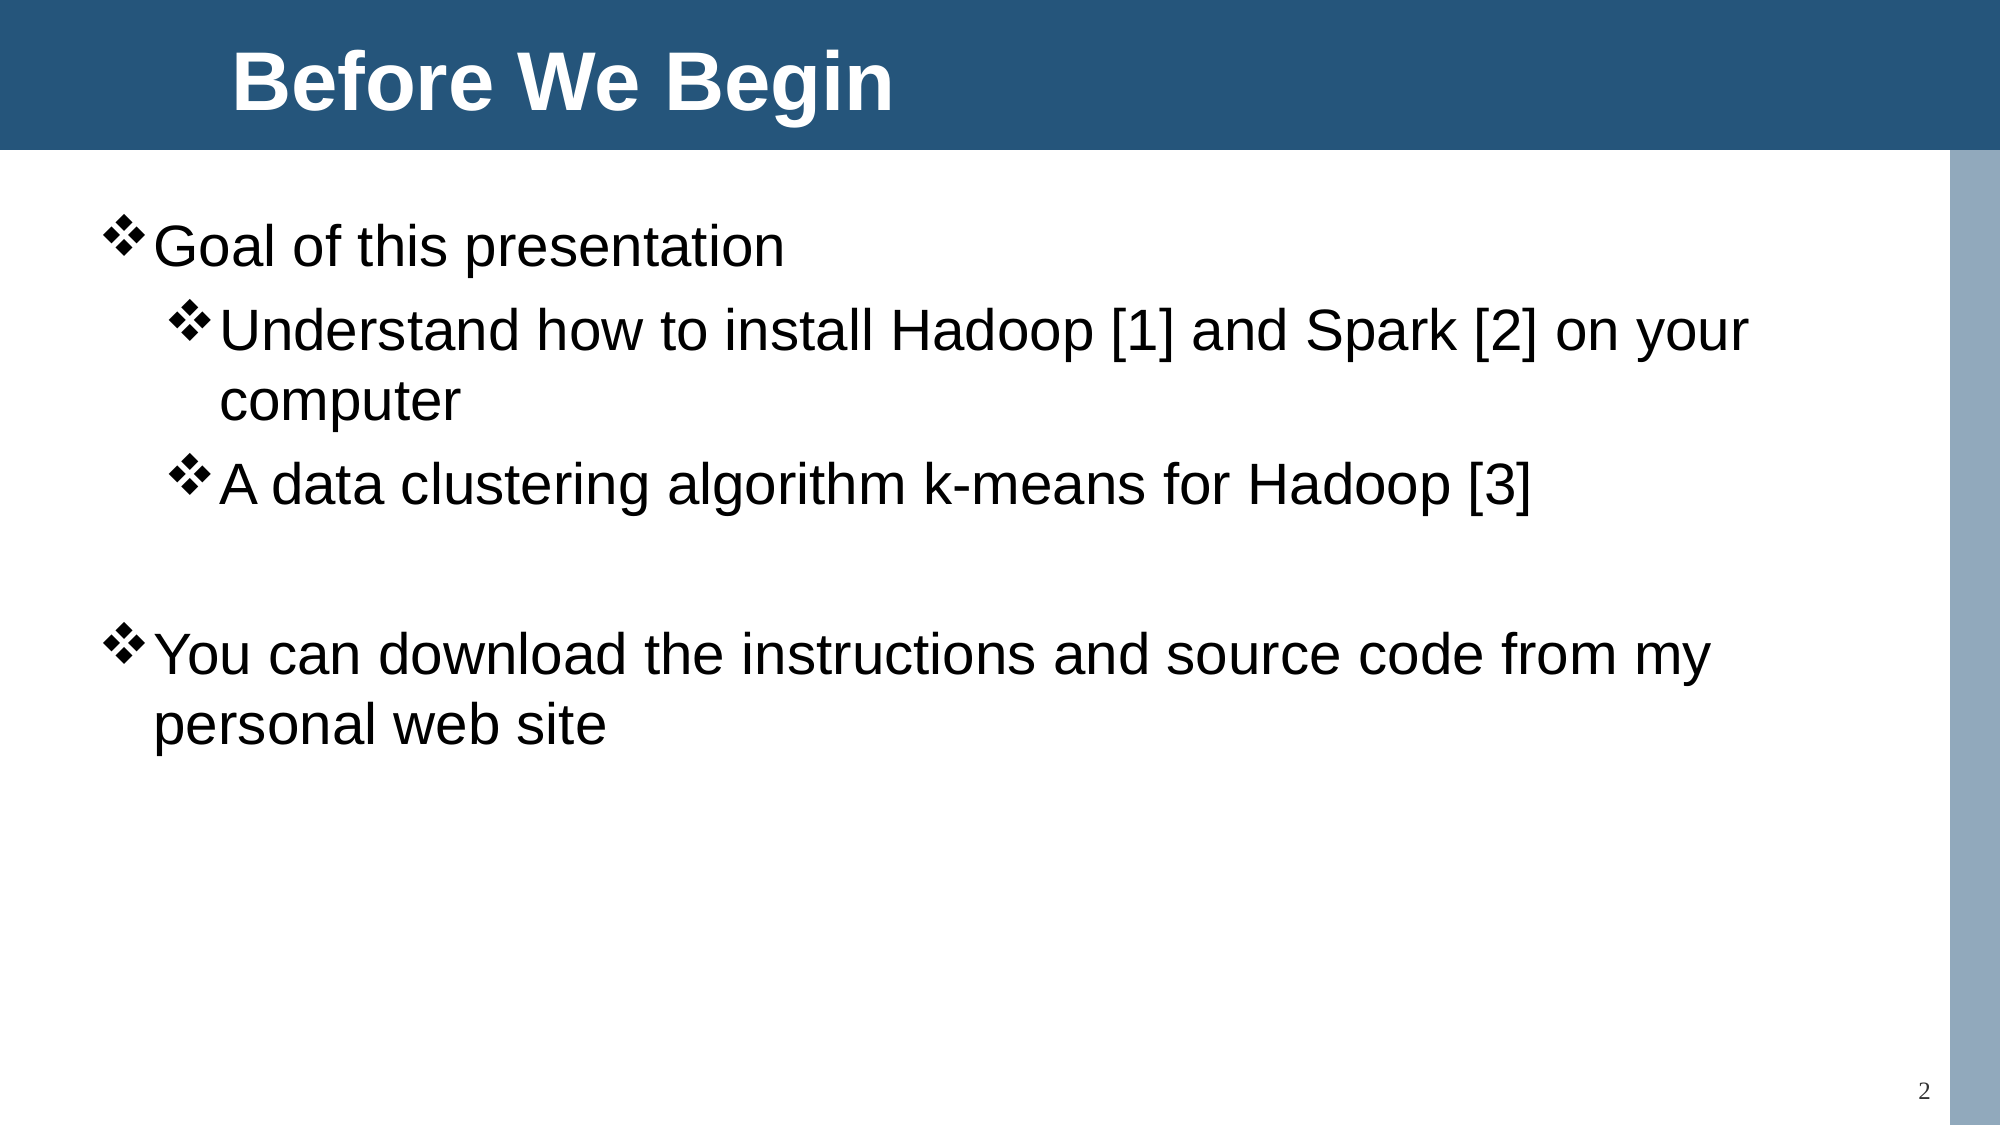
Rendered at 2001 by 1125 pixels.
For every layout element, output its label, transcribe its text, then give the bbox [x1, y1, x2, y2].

text_box Goal of this presentation Understand how to install Hadoop [1] and Spark [2] on your computer A data clustering algorithm k-means for Hadoop [3] You can download the instructions and source code from my personal web site [83, 199, 1925, 1038]
slide_number 2 [1833, 1067, 2001, 1110]
text_box Before We Begin [216, 37, 1767, 118]
